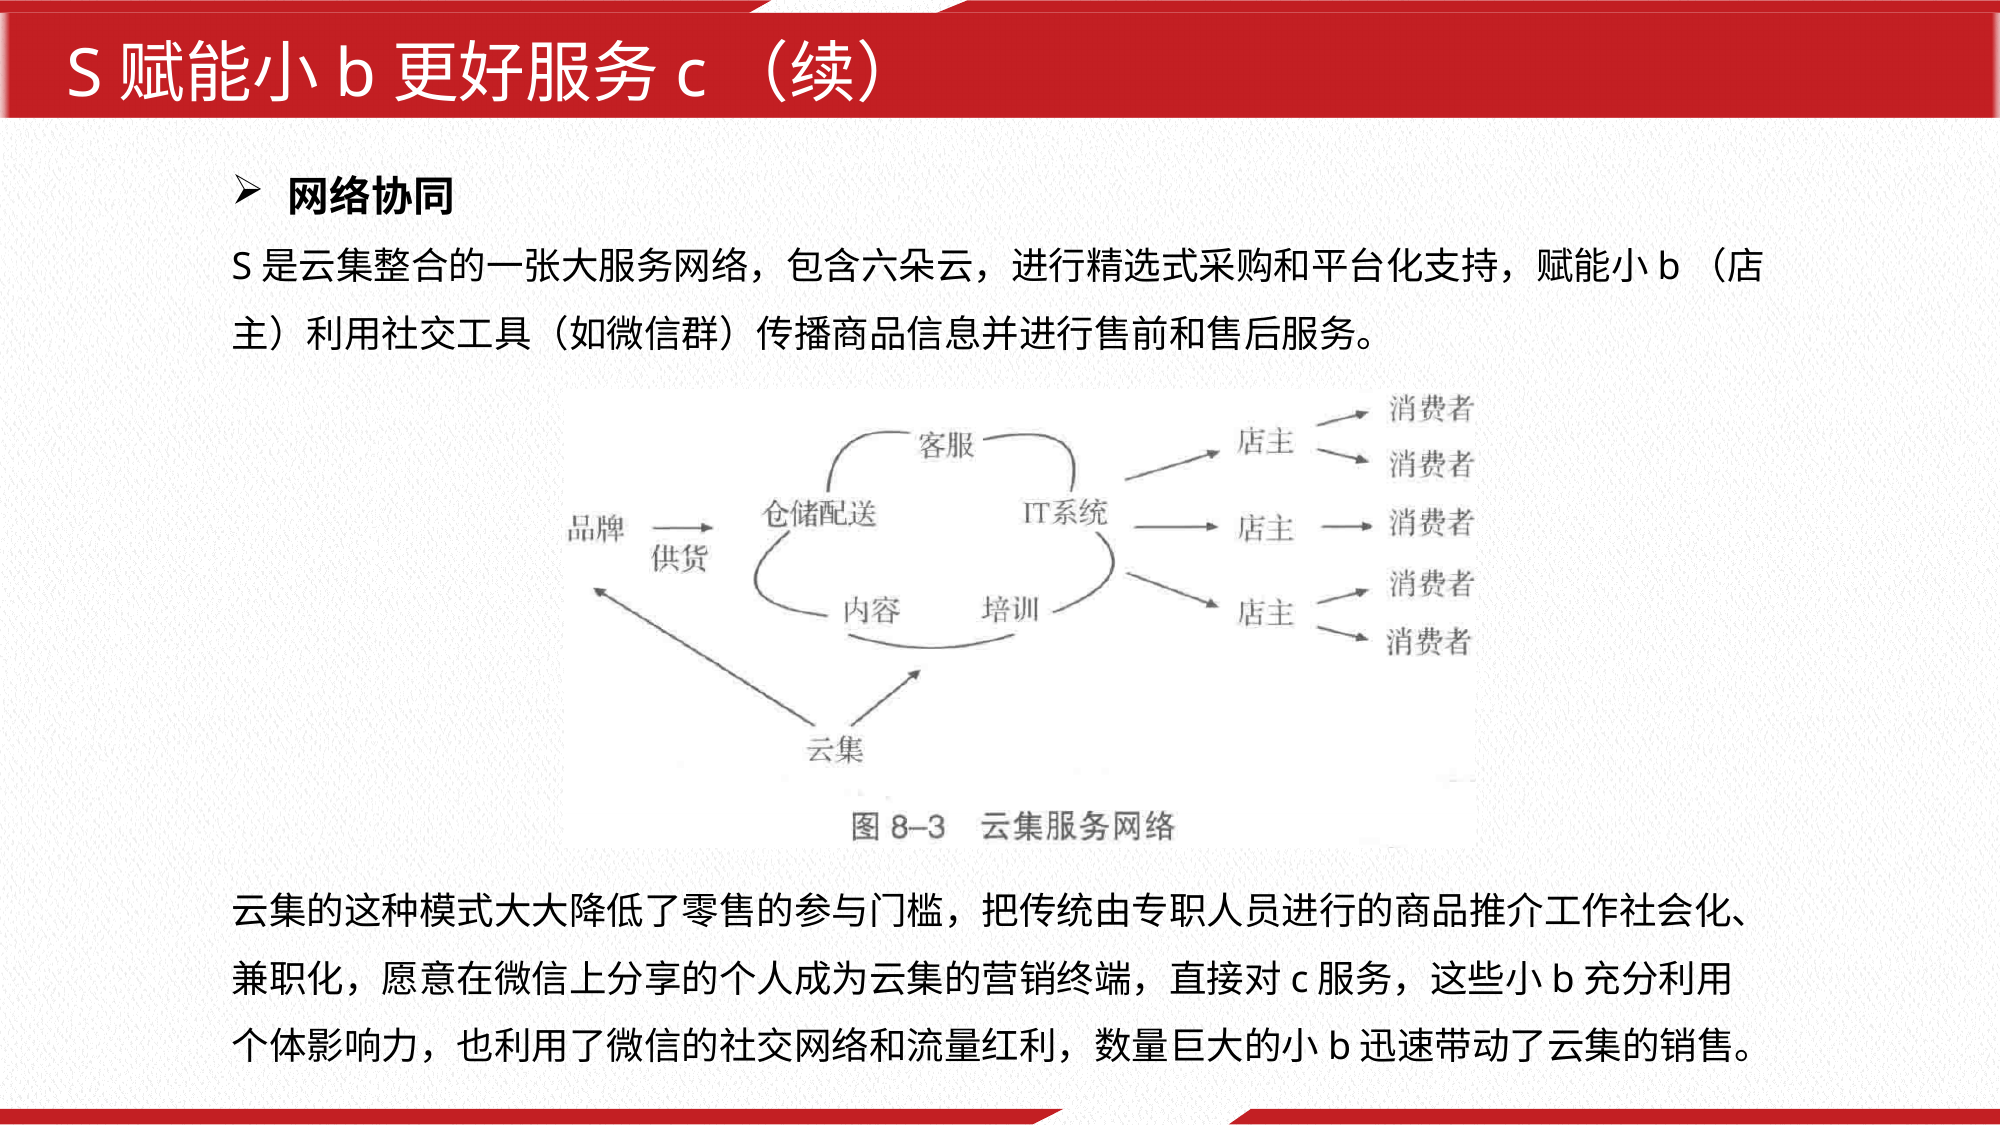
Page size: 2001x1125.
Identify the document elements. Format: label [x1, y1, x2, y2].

picture [0, 12, 2000, 118]
text_box [0, 118, 2000, 1125]
picture [564, 389, 1475, 849]
text_box [0, 0, 2000, 12]
